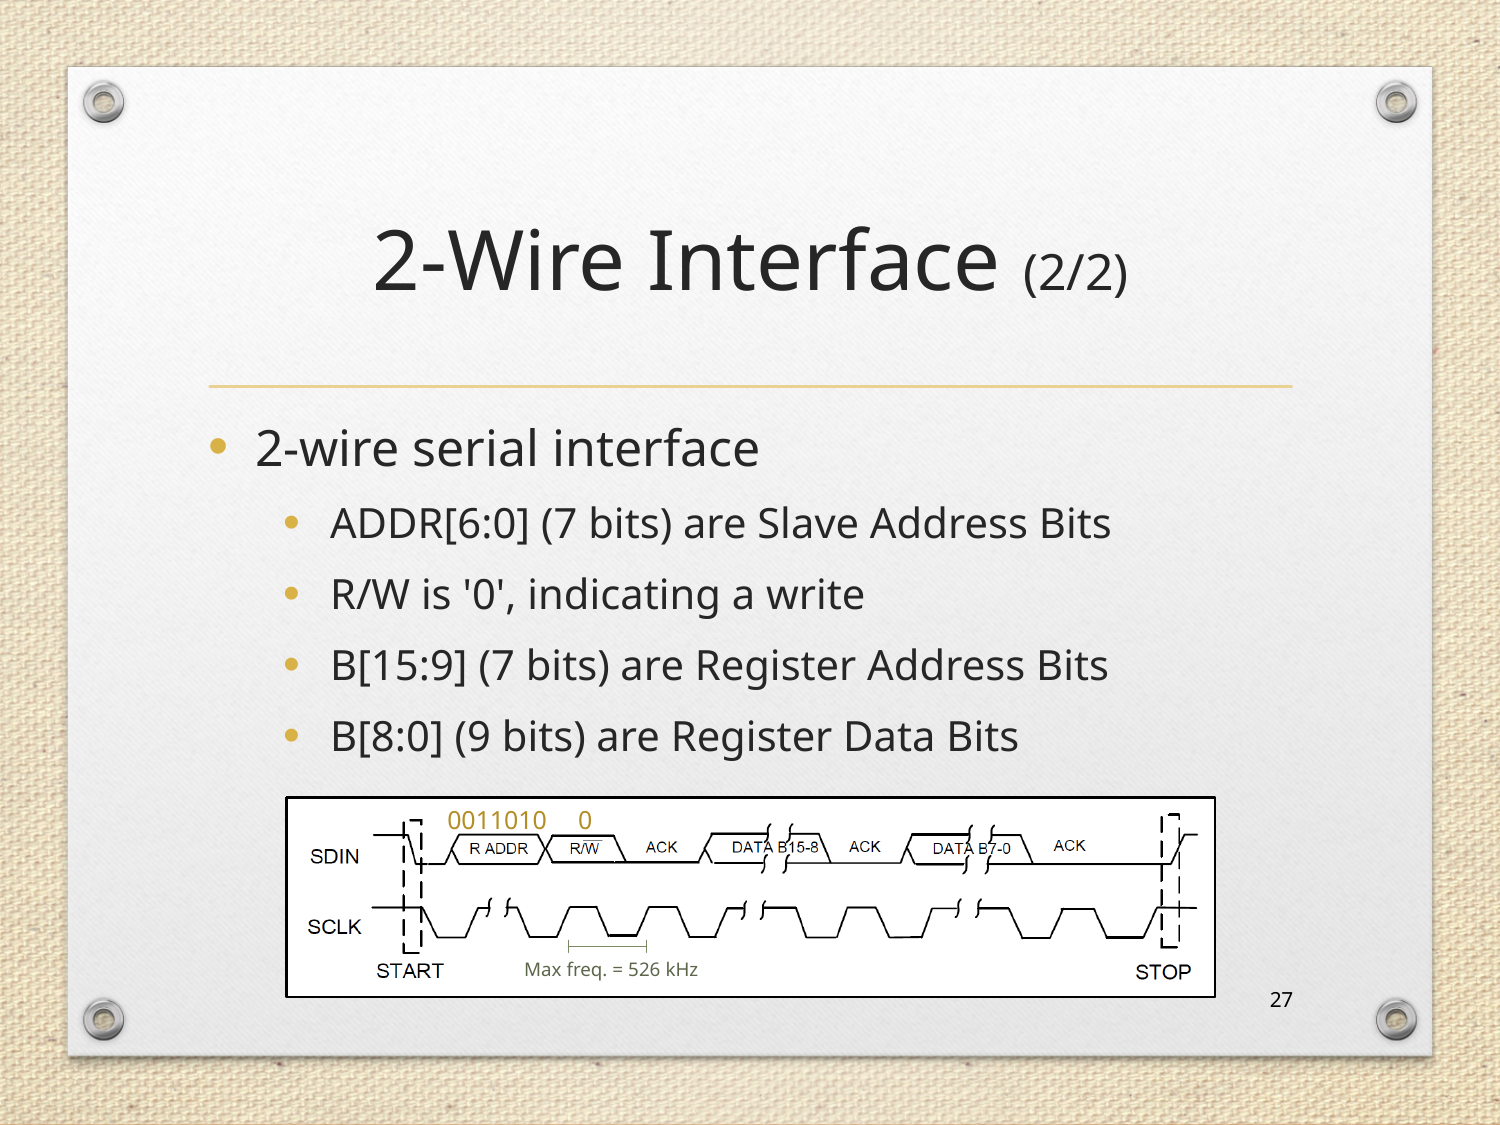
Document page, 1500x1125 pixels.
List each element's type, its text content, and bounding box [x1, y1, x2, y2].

picture [0, 0, 1500, 1125]
title 2-Wire Interface (2/2) [193, 150, 1309, 365]
list 2-wire serial interface ADDR[6:0] (7 bits) are Slave Address Bits R/W is '0', indicating a write B[15:9] (7 bits) are Register Address Bits B[8:0] (9 bits) are Register Data Bits [193, 408, 1309, 974]
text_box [568, 940, 647, 953]
slide_number 27 [1243, 977, 1309, 1024]
